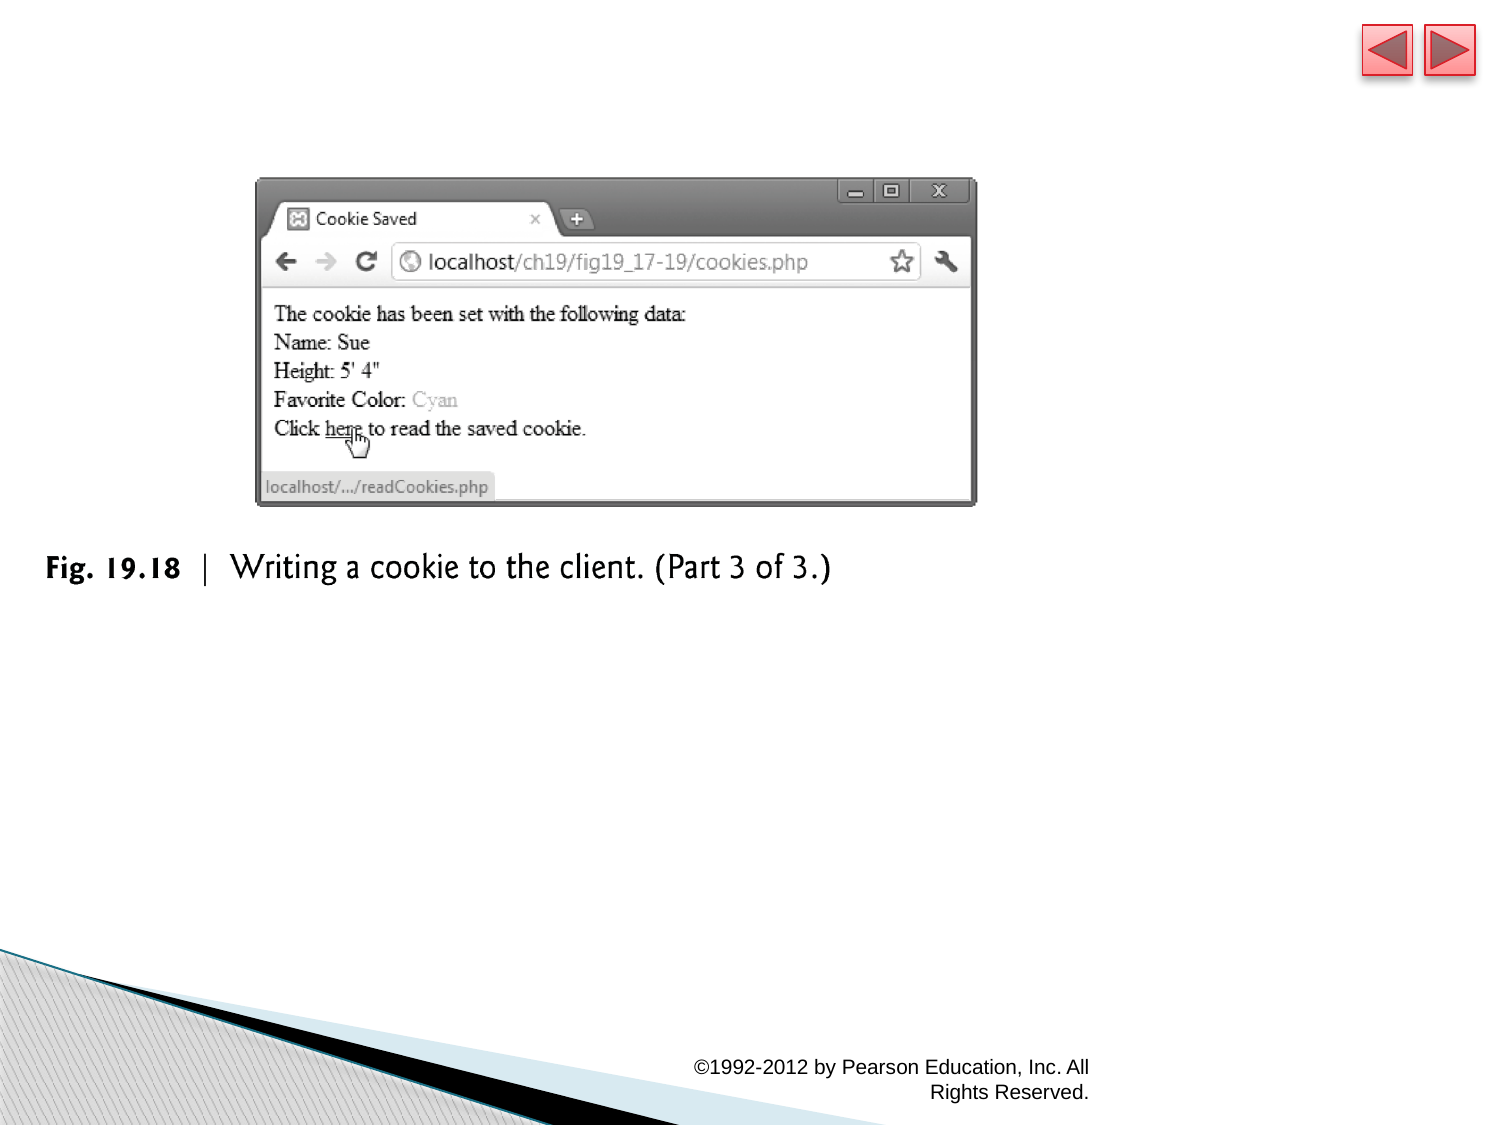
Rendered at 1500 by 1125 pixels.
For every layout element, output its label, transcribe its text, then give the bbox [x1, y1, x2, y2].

picture [0, 106, 1500, 1018]
footer ©1992-2012 by Pearson Education, Inc. All Rights Reserved. [650, 1051, 1105, 1112]
